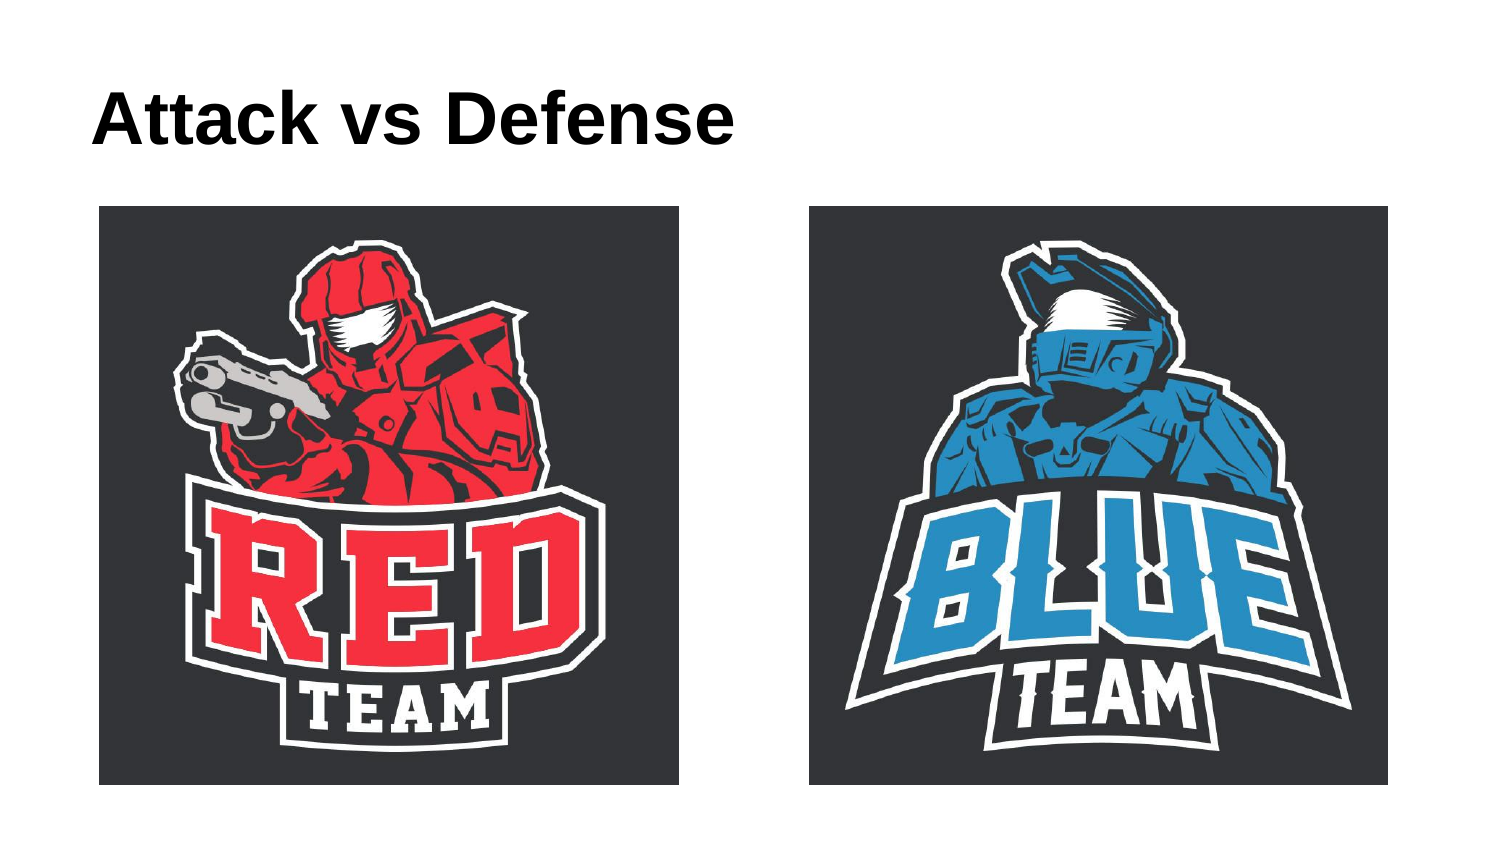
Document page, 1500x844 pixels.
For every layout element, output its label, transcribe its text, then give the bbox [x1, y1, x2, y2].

title Attack vs Defense [75, 33, 1425, 175]
picture [99, 205, 679, 785]
picture [808, 205, 1388, 785]
